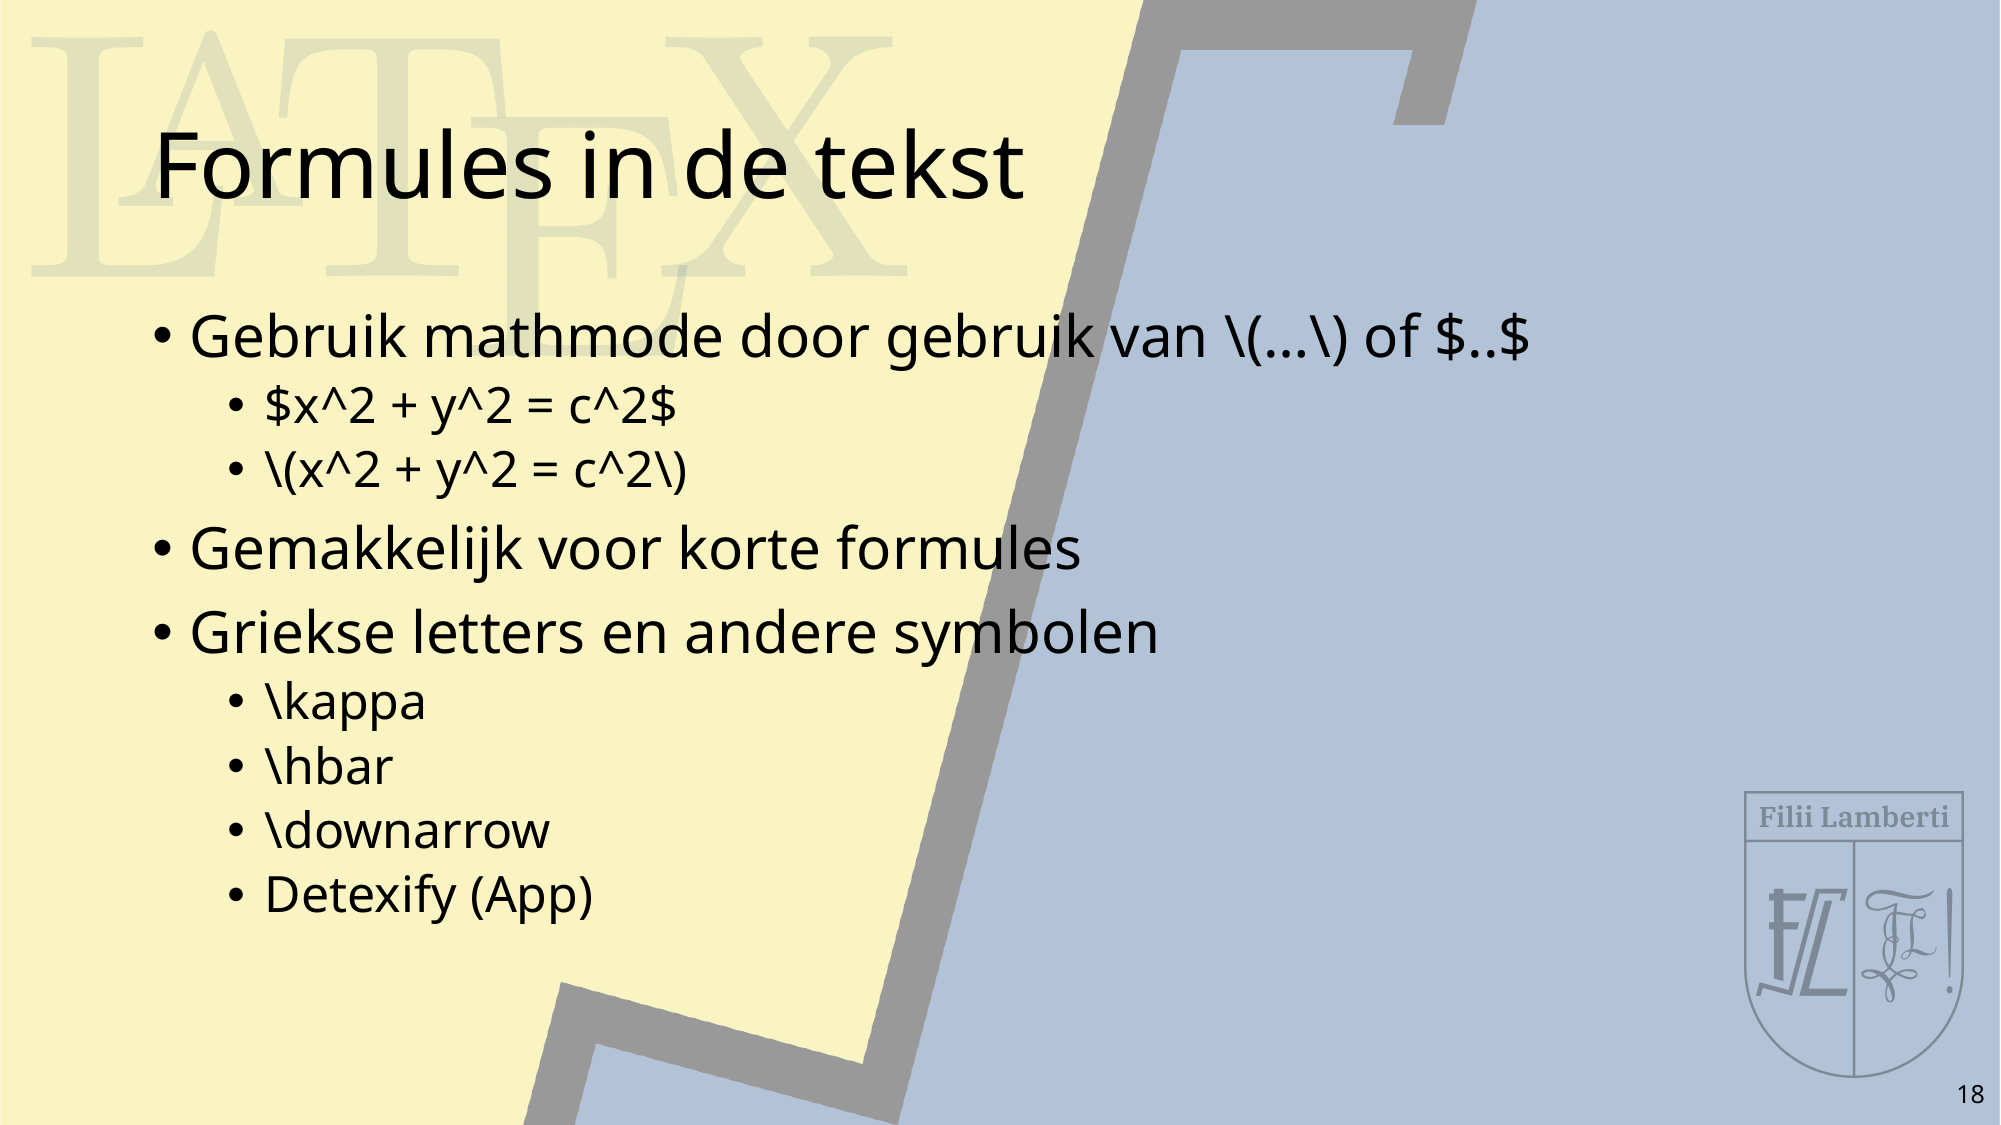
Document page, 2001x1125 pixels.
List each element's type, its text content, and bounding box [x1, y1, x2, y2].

picture [0, 0, 2000, 1125]
list Gebruik mathmode door gebruik van \(…\) of $..$ $x^2 + y^2 = c^2$ \(x^2 + y^2 = c^2\) Gemakkelijk voor korte formules Griekse letters en andere symbolen \kappa \hbar \downarrow Detexify (App) [137, 299, 1863, 1014]
title Formules in de tekst [137, 59, 1863, 278]
slide_number 18 [1550, 1065, 2000, 1125]
